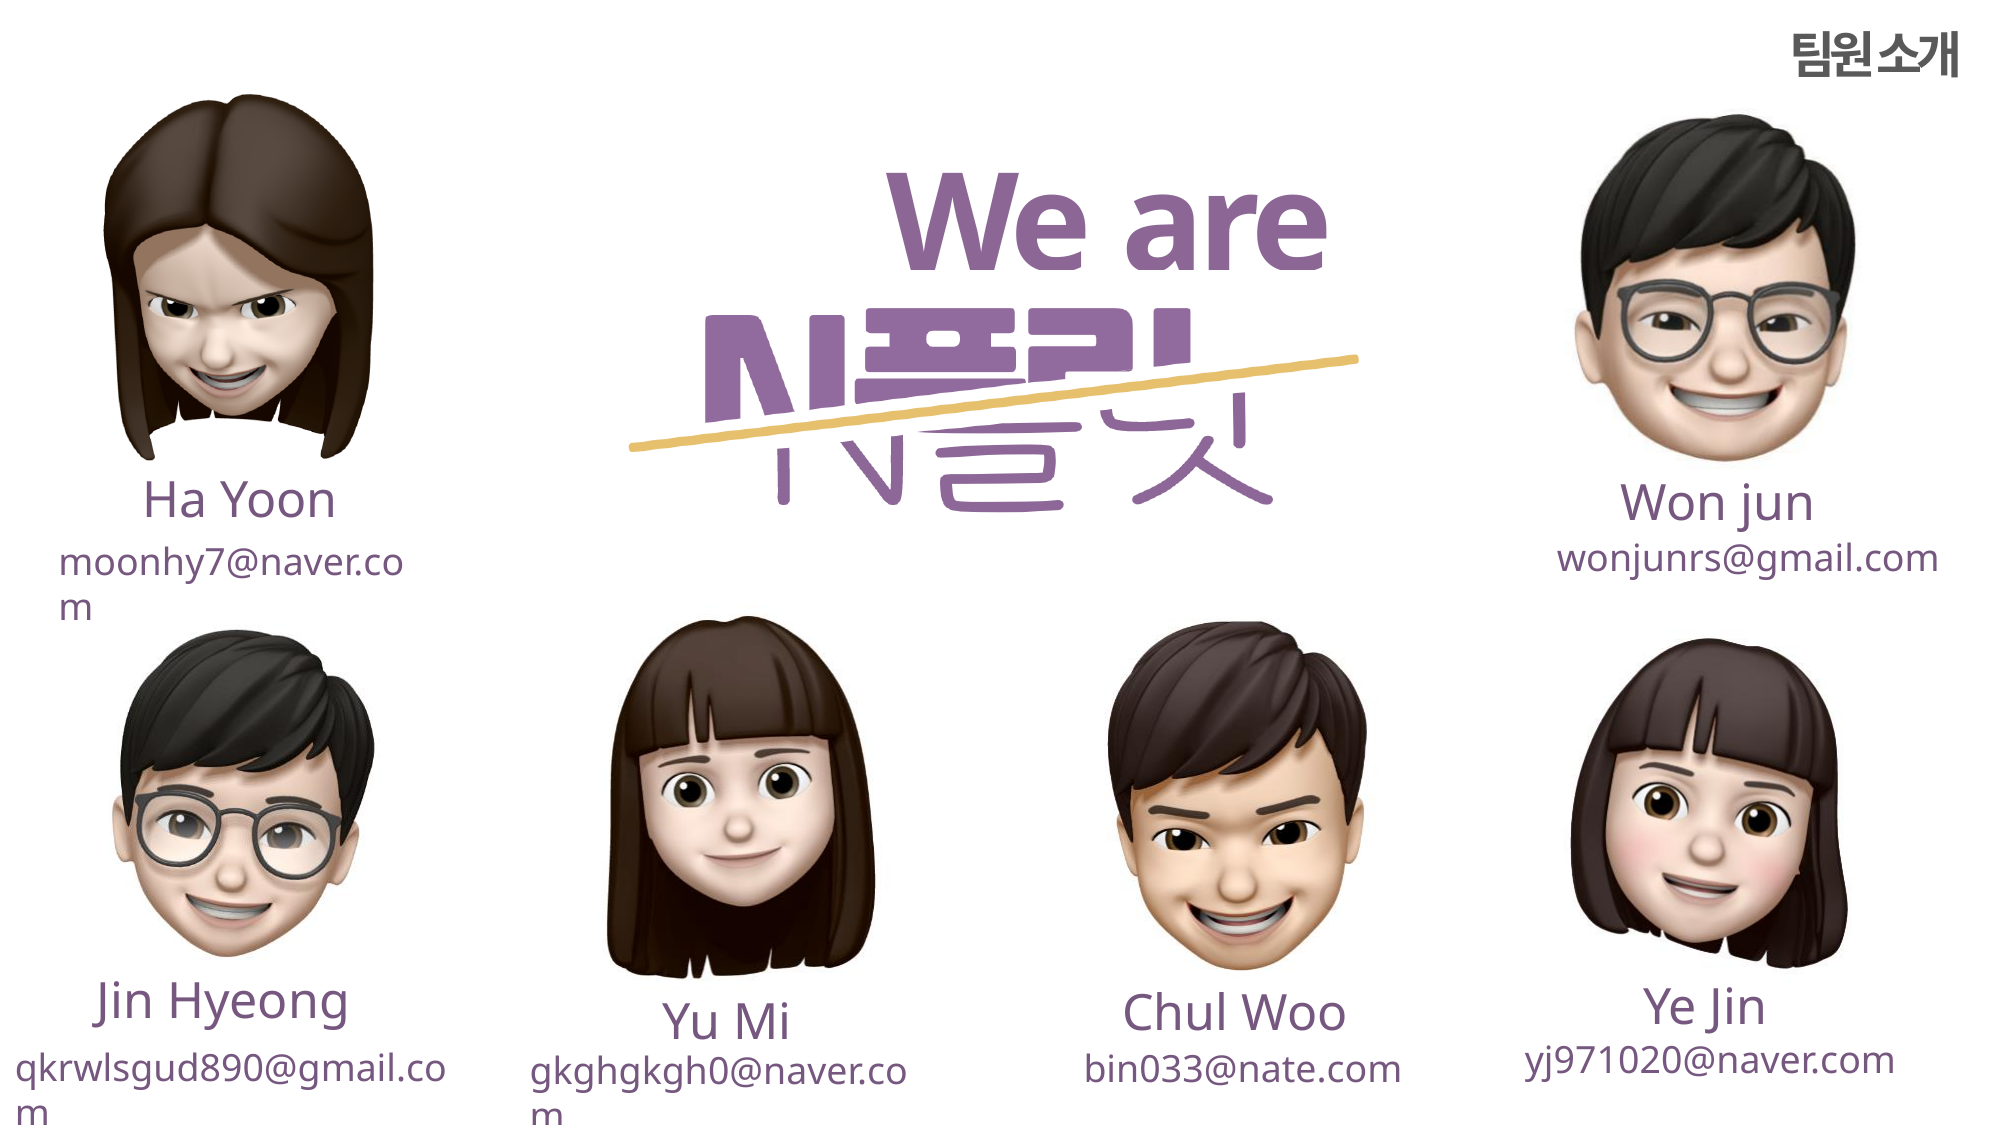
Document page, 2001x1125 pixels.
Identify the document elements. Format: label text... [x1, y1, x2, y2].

text_box Chul Woo [1107, 985, 1363, 1038]
text_box yj971020@naver.com [1510, 1028, 2000, 1089]
text_box Jin Hyeong [81, 961, 365, 1036]
text_box qkrwlsgud890@gmail.com [0, 1036, 476, 1125]
picture [1088, 618, 1416, 985]
picture [1555, 630, 1856, 989]
picture [96, 84, 391, 475]
picture [601, 605, 895, 990]
text_box Yu Mi [648, 990, 807, 1039]
text_box bin033@nate.com [1068, 1038, 1839, 1098]
text_box Ye Jin [1628, 989, 1783, 1028]
text_box moonhy7@naver.com [43, 530, 446, 636]
text_box gkghgkgh0@naver.com [514, 1039, 932, 1125]
picture [616, 270, 1376, 551]
picture [1564, 100, 1872, 471]
text_box Won jun [1605, 471, 1831, 526]
text_box wonjunrs@gmail.com [1542, 526, 2000, 587]
picture [93, 608, 396, 982]
text_box We are [859, 126, 1342, 270]
text_box 팀원 소개 [1552, 15, 1977, 91]
text_box Ha Yoon [127, 475, 353, 530]
